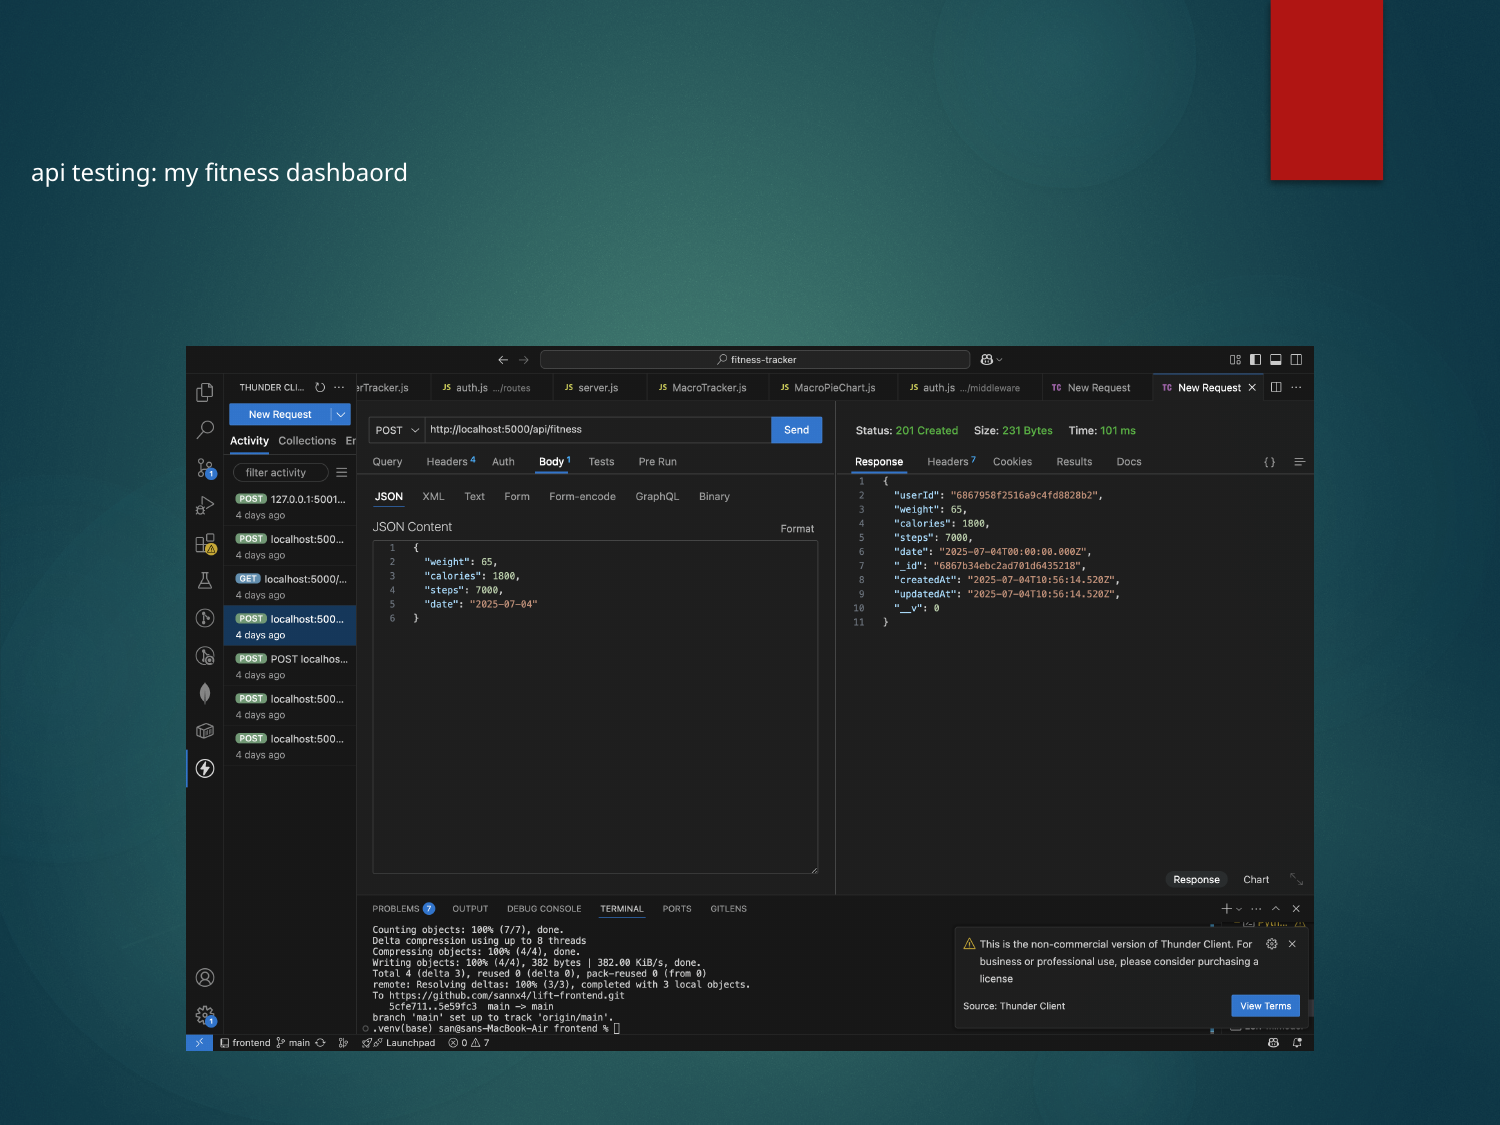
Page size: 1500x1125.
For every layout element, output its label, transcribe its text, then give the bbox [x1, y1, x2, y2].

picture [186, 345, 1314, 1051]
list api testing: my fitness dashbaord [16, 122, 1118, 811]
